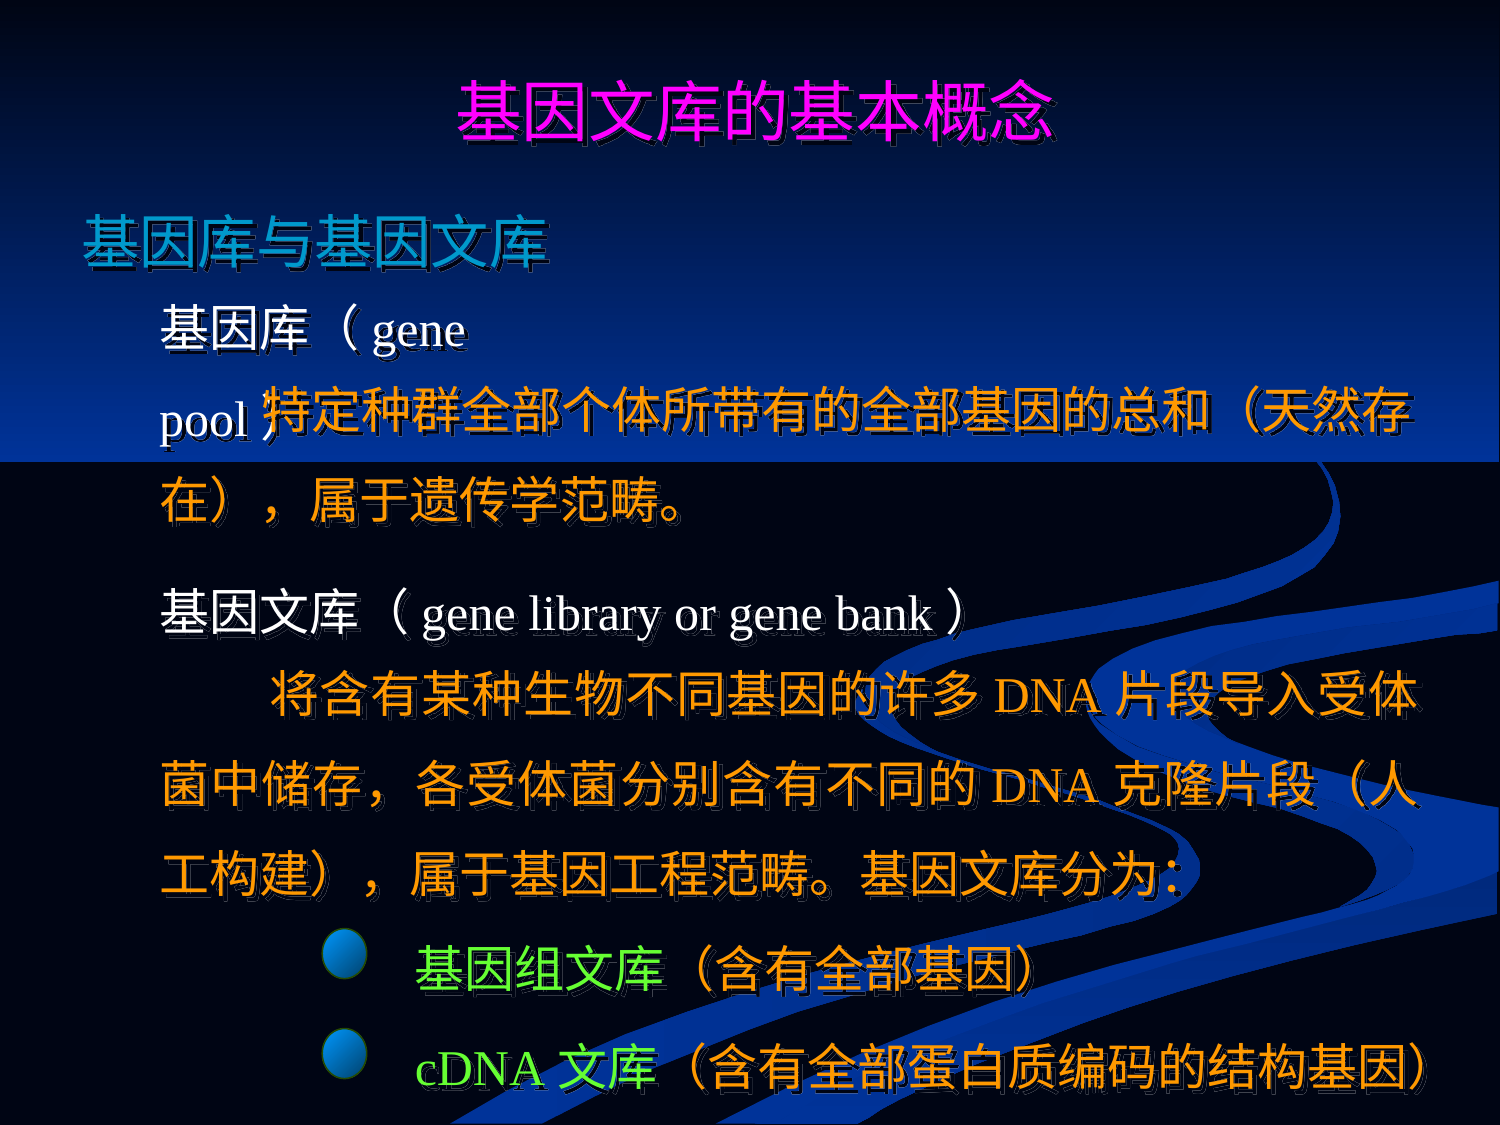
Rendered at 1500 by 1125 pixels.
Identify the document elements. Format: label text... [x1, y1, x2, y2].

text_box 基因组文库（含有全部基因） [399, 900, 1334, 998]
text_box cDNA文库（含有全部蛋白质编码的结构基因） [399, 998, 1500, 1114]
text_box 特定种群全部个体所带有的全部基因的总和（天然存在），属于遗传学范畴。 [144, 340, 1438, 456]
text_box 基因文库的基本概念 [144, 62, 1367, 175]
text_box [322, 1028, 367, 1079]
text_box 基因文库（gene library or gene bank） [144, 543, 1117, 624]
text_box 基因库与基因文库 [66, 162, 669, 278]
text_box 将含有某种生物不同基因的许多DNA片段导入受体菌中储存，各受体菌分别含有不同的DNA克隆片段（人工构建），属于基因工程范畴。基因文库分为： [144, 624, 1434, 740]
text_box [322, 928, 367, 979]
text_box 基因库（gene pool） [144, 259, 600, 340]
